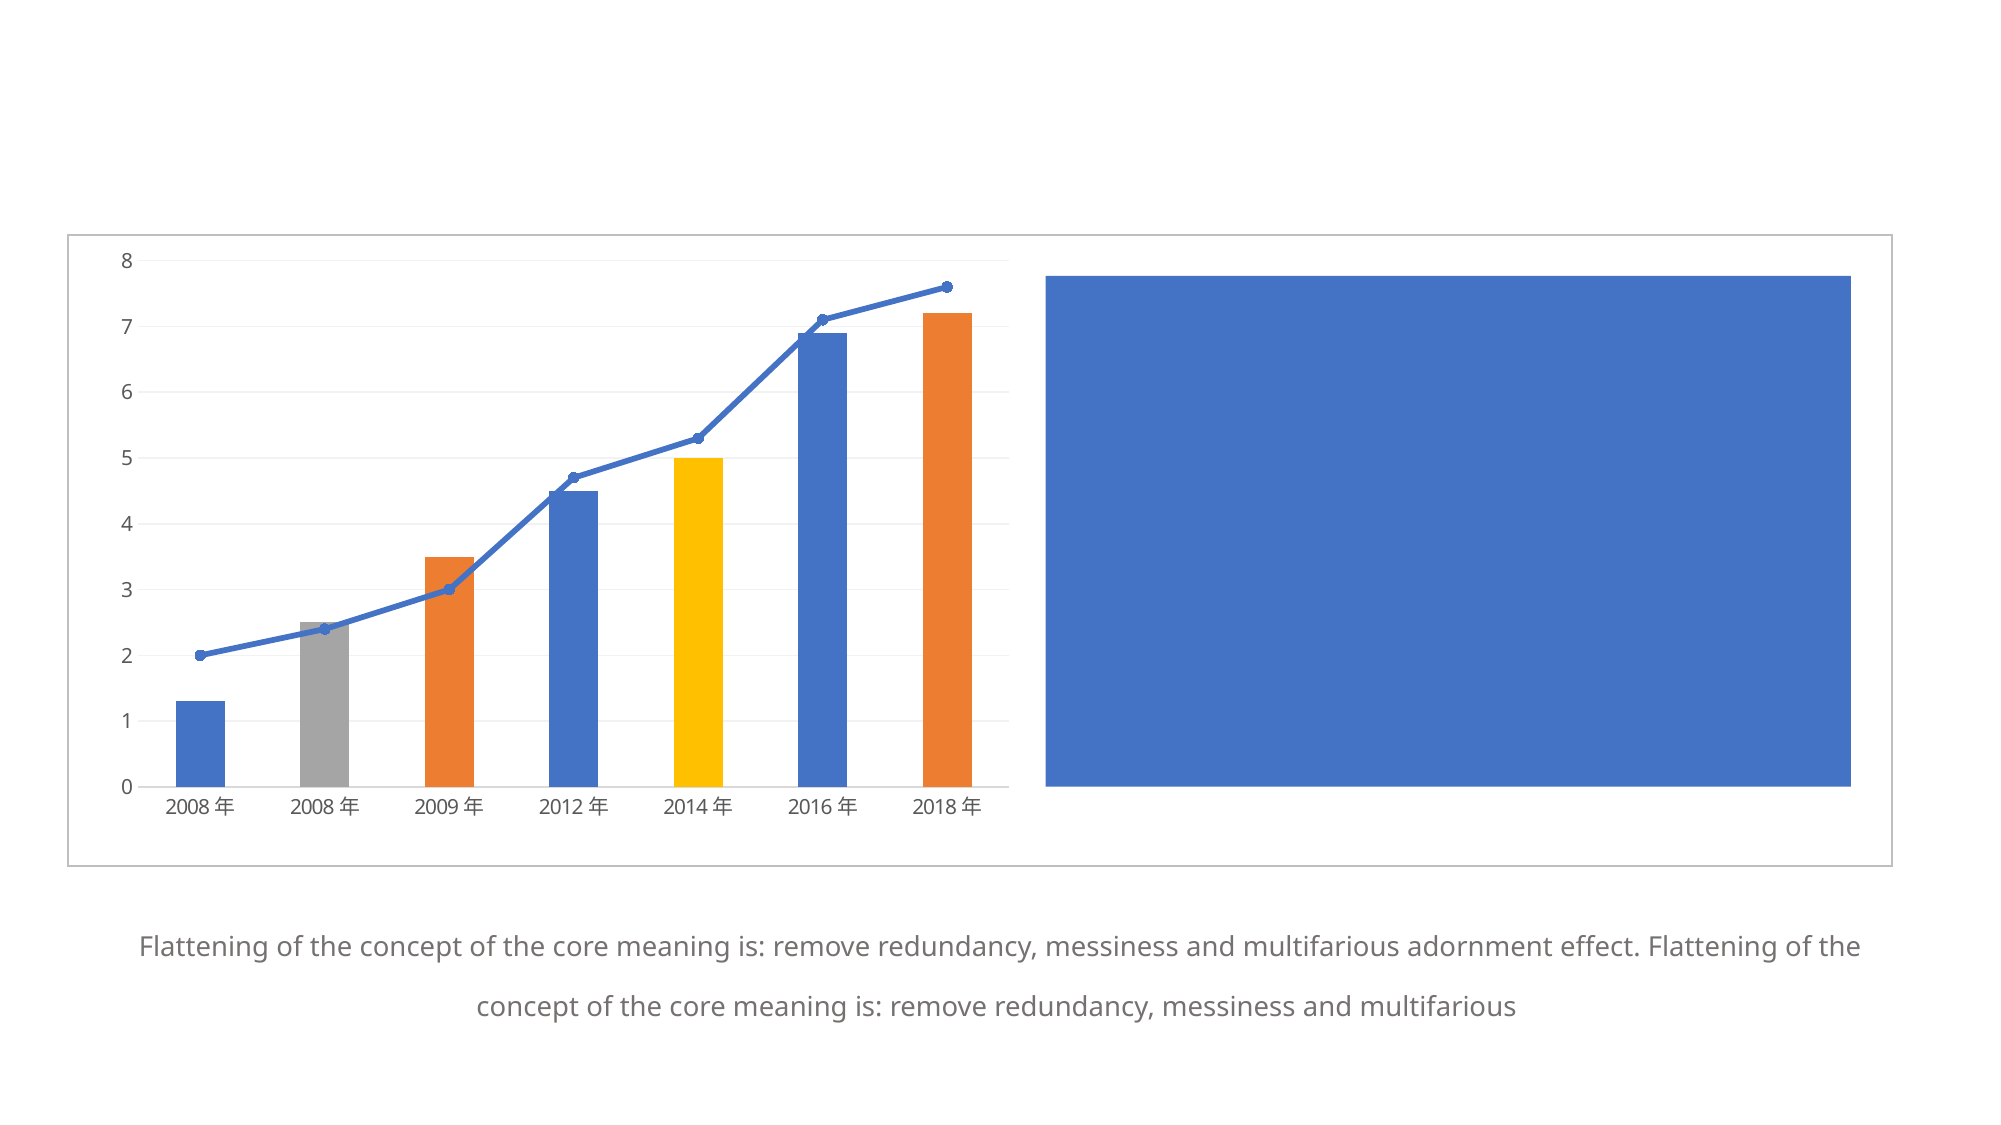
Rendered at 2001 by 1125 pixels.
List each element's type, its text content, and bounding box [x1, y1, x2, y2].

text_box [67, 234, 1893, 867]
text_box Flattening of the concept of the core meaning is: remove redundancy, messiness and multifarious adornment effect. Flattening of the concept of the core meaning is: remove redundancy, messiness and multifarious [99, 894, 1901, 1090]
chart [102, 234, 1028, 833]
